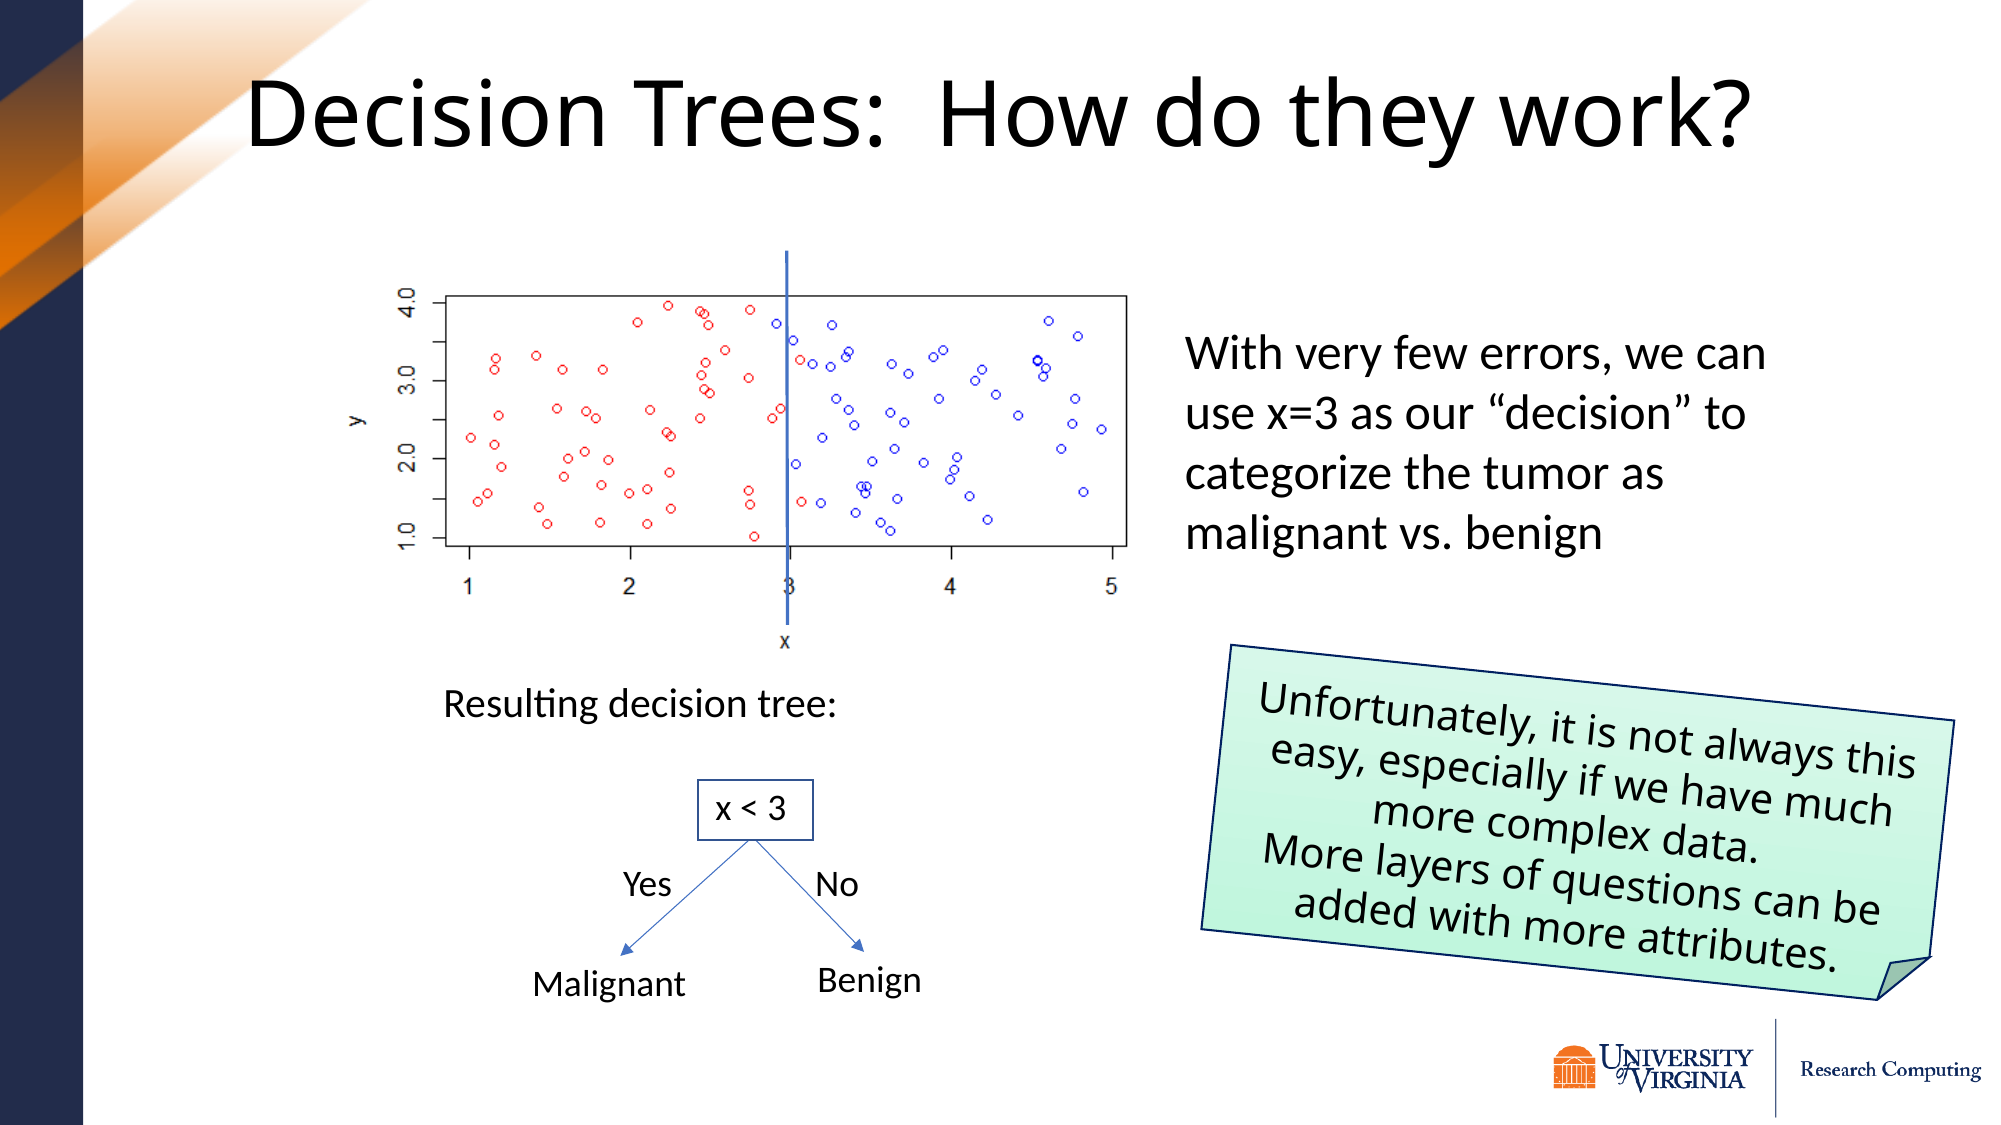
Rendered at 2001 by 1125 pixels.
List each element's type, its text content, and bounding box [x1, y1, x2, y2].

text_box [516, 775, 939, 1013]
picture [0, 0, 1183, 682]
list [137, 303, 1863, 1050]
text_box Unfortunately, it is not always this easy, especially if we have much more complex data. More layers of questions can be added with more attributes. [1200, 643, 1956, 1001]
text_box With very few errors, we can use x=3 as our “decision” to categorize the tumor as malignant vs. benign [1183, 312, 1805, 568]
title Decision Trees: How do they work? [229, 59, 1805, 278]
picture [1543, 1010, 1995, 1124]
